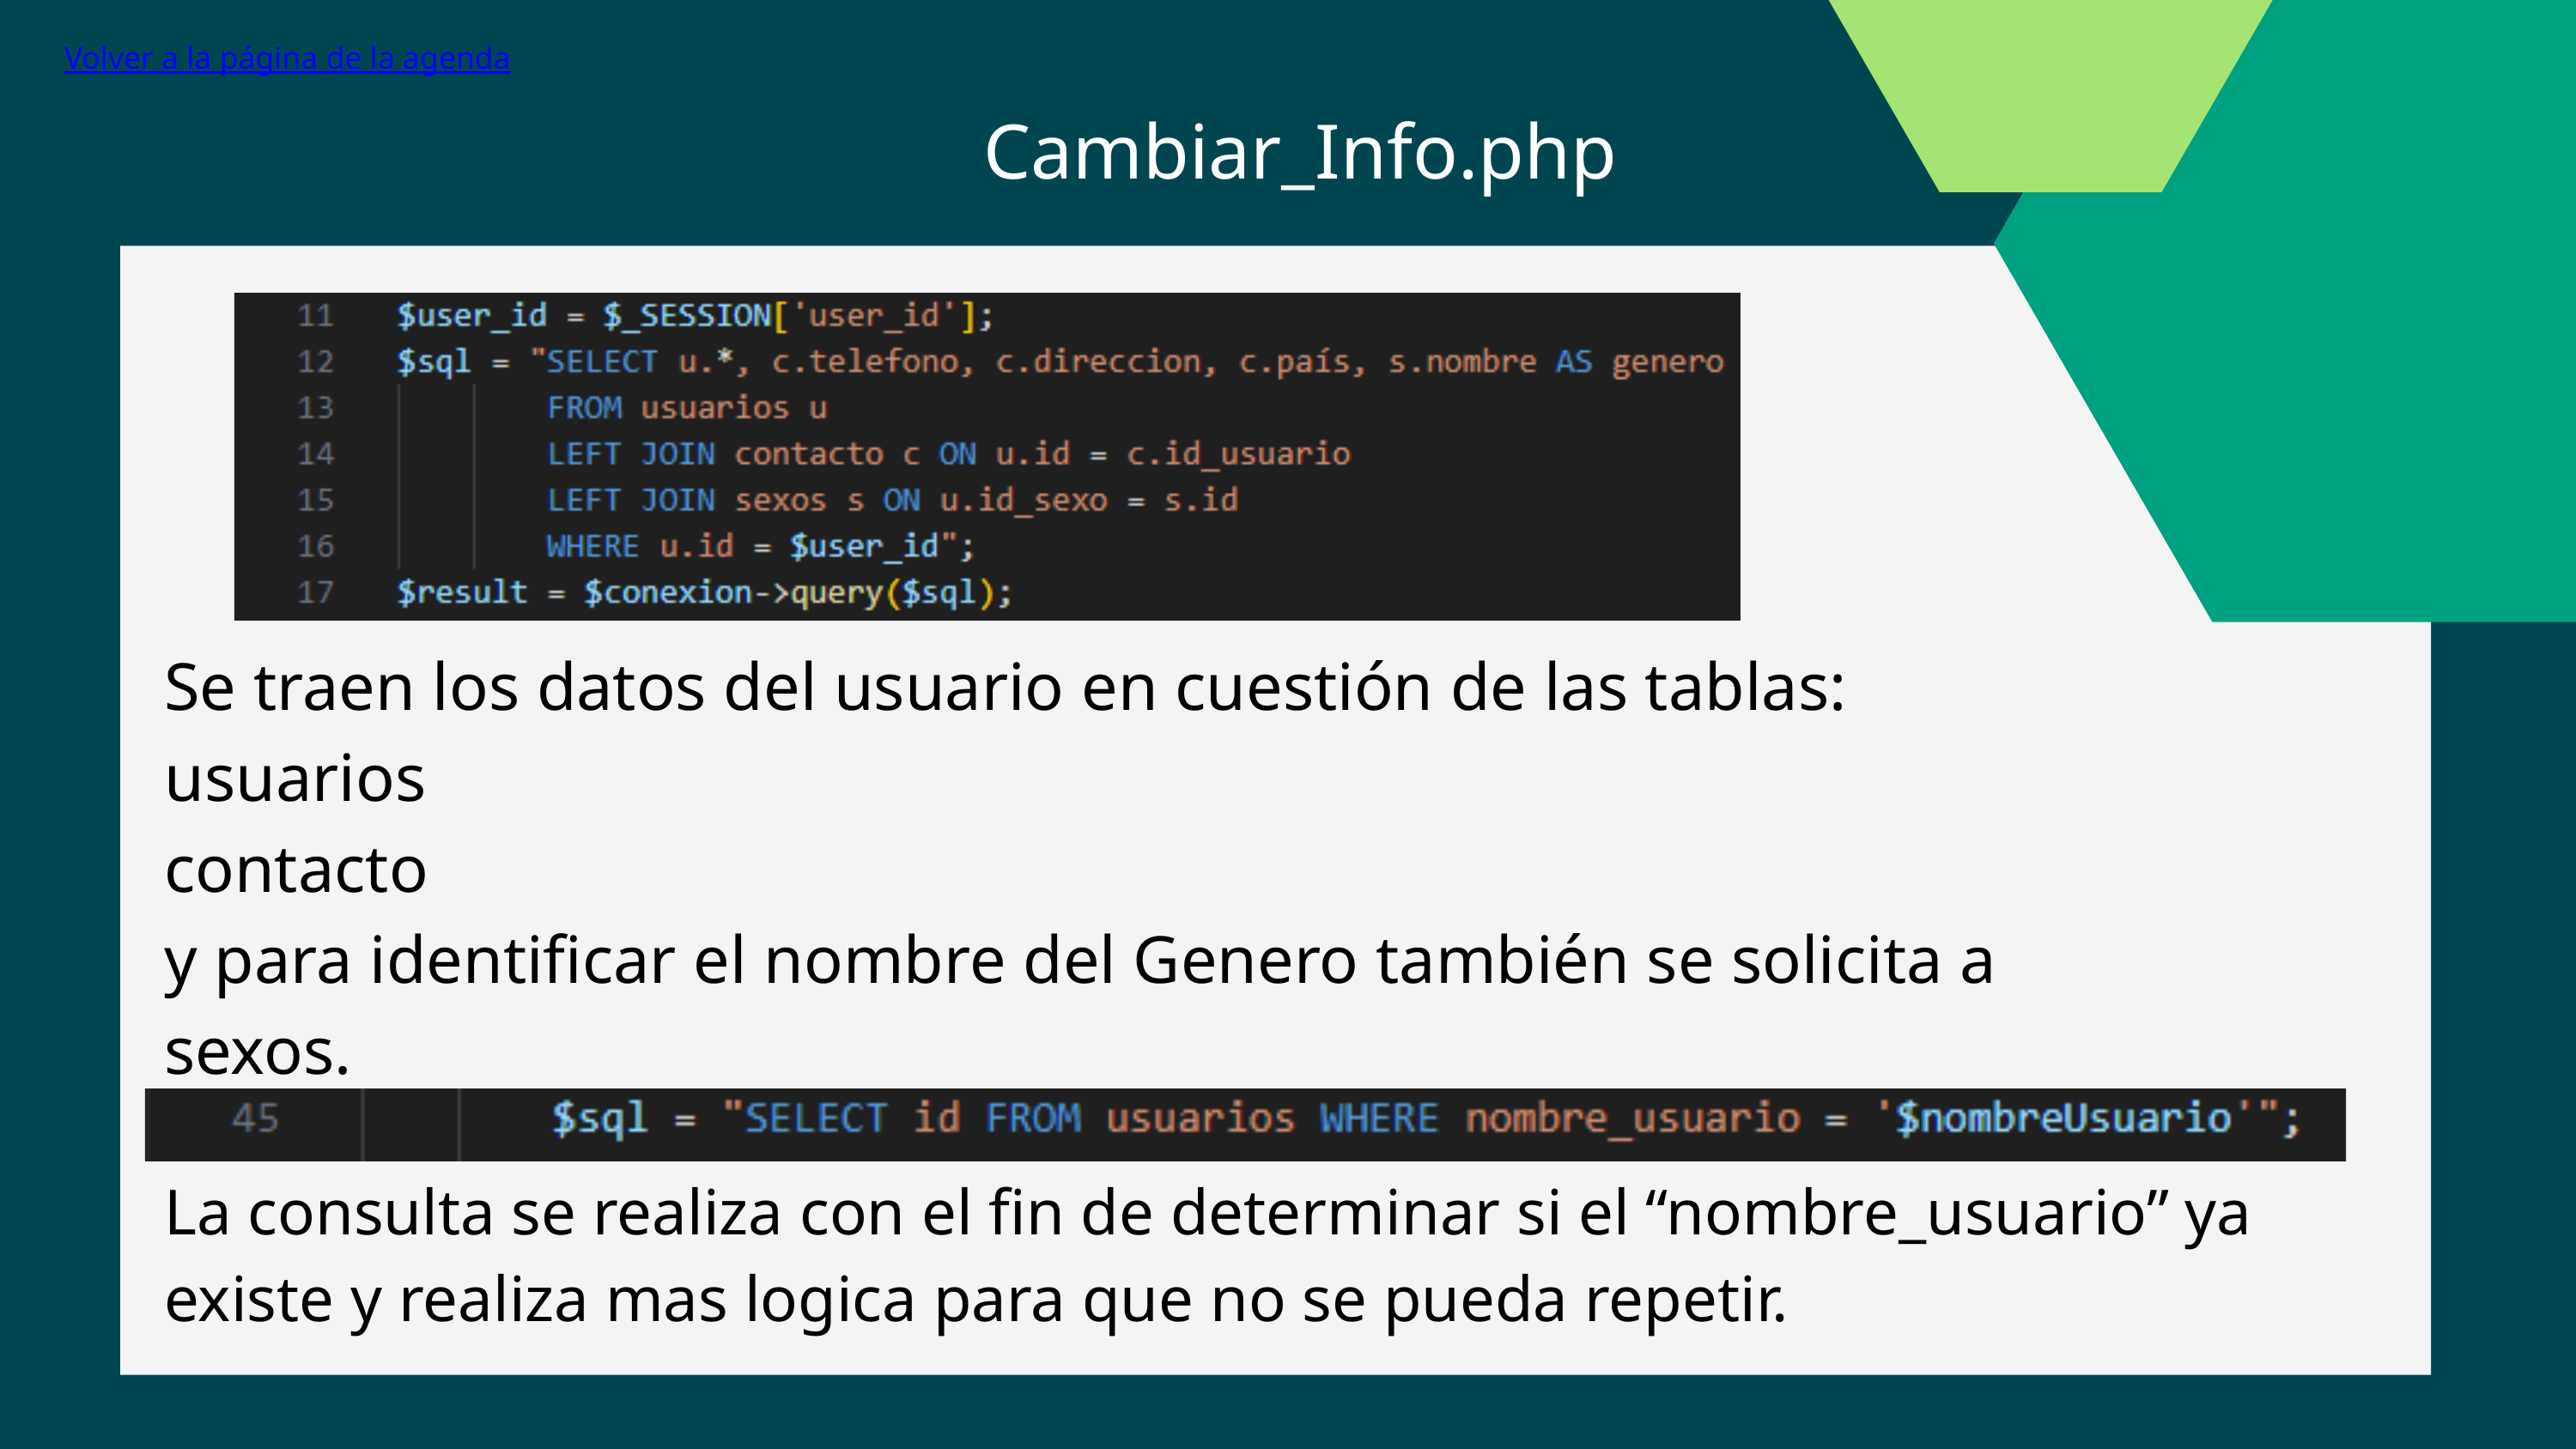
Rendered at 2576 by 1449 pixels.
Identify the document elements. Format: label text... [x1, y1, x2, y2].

text_box La consulta se realiza con el fin de determinar si el “nombre_usuario” ya existe y realiza mas logica para que no se pueda repetir. [164, 1160, 2437, 1335]
text_box Se traen los datos del usuario en cuestión de las tablas: usuarios contacto y para identificar el nombre del Genero también se solicita a sexos. [164, 633, 2576, 1178]
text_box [1828, 0, 2273, 193]
text_box Cambiar_Info.php [513, 88, 1825, 195]
text_box [144, 1088, 164, 1161]
text_box [120, 246, 2432, 1375]
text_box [1993, 0, 2576, 622]
text_box [234, 293, 1741, 621]
text_box Volver a la página de la agenda [64, 37, 802, 81]
